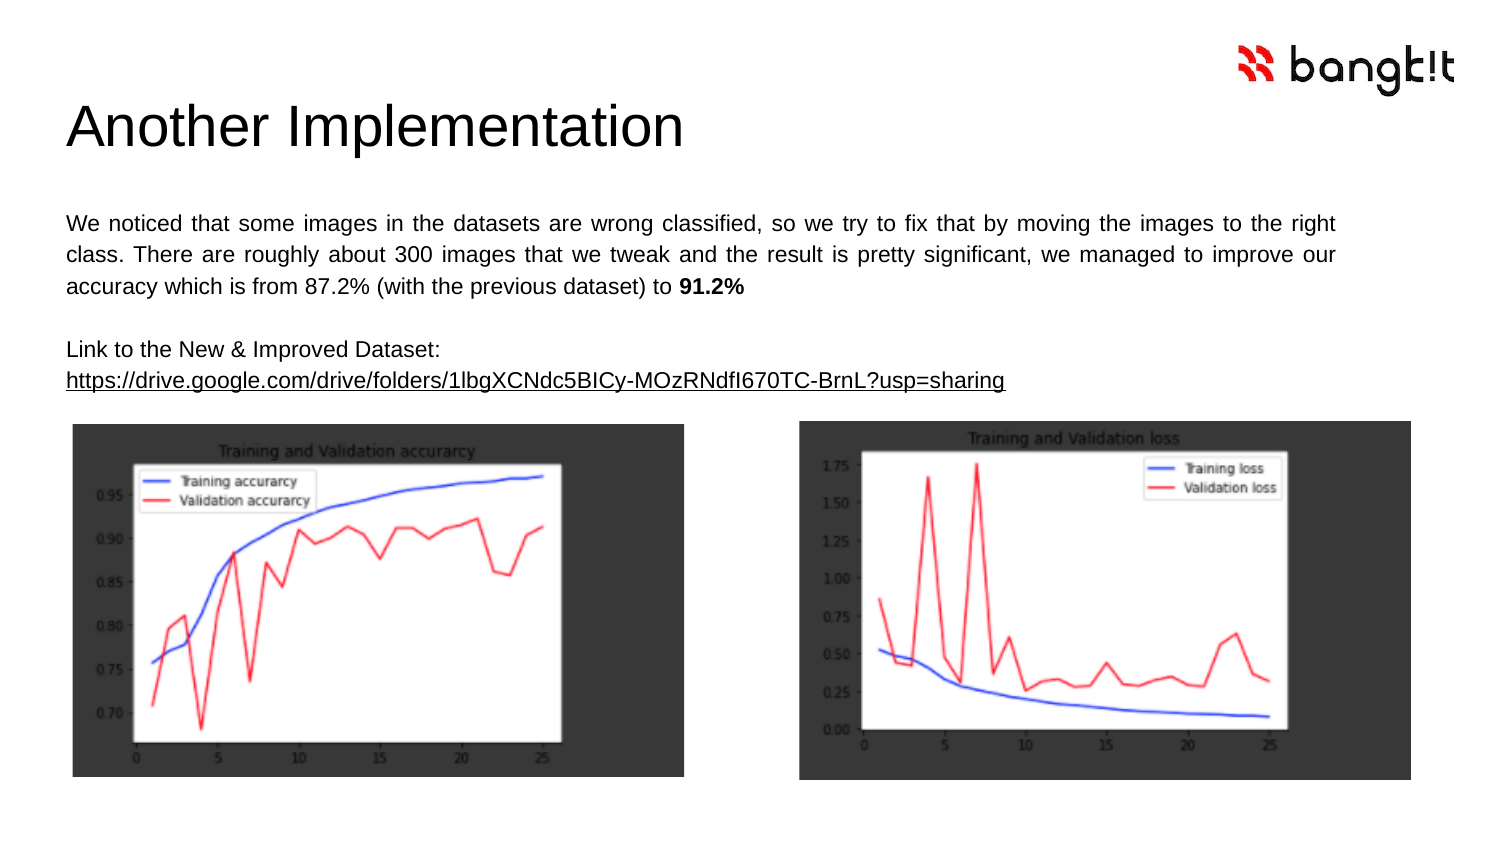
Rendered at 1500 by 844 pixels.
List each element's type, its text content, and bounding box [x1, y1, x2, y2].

picture [72, 424, 685, 778]
title Another Implementation [51, 72, 1449, 167]
picture [798, 421, 1412, 780]
list We noticed that some images in the datasets are wrong classified, so we try to fix that by moving the images to the right class. There are roughly about 300 images that we tweak and the result is pretty significant, we managed to improve our accuracy which is from 87.2% (with the previous dataset) to 91.2% Link to the New & Improved Dataset: https://drive.google.com/drive/folders/1lbgXCNdc5BICy-MOzRNdfI670TC-BrnL?usp=sharing [51, 189, 1353, 750]
picture [1232, 31, 1480, 103]
